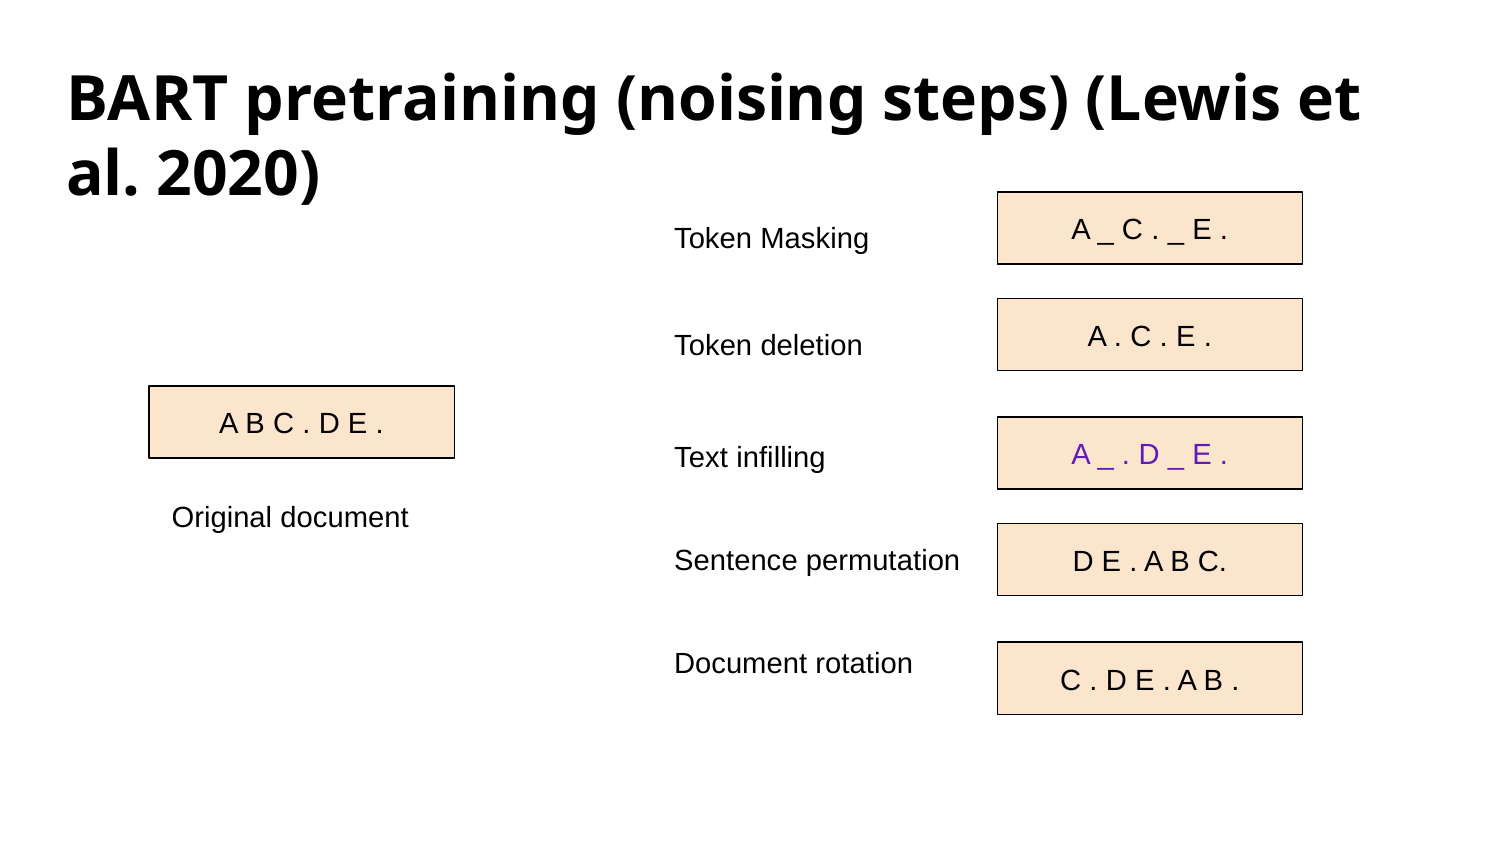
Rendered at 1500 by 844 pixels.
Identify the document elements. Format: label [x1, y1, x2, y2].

text_box [997, 298, 1303, 371]
text_box [997, 523, 1303, 596]
text_box [997, 191, 1303, 265]
text_box [659, 204, 909, 265]
text_box [997, 642, 1303, 715]
text_box [659, 526, 979, 587]
text_box [659, 423, 979, 484]
text_box [997, 417, 1303, 490]
text_box [156, 483, 428, 543]
title [51, 43, 1449, 205]
text_box [149, 385, 455, 458]
text_box [659, 629, 979, 690]
text_box [659, 310, 979, 371]
